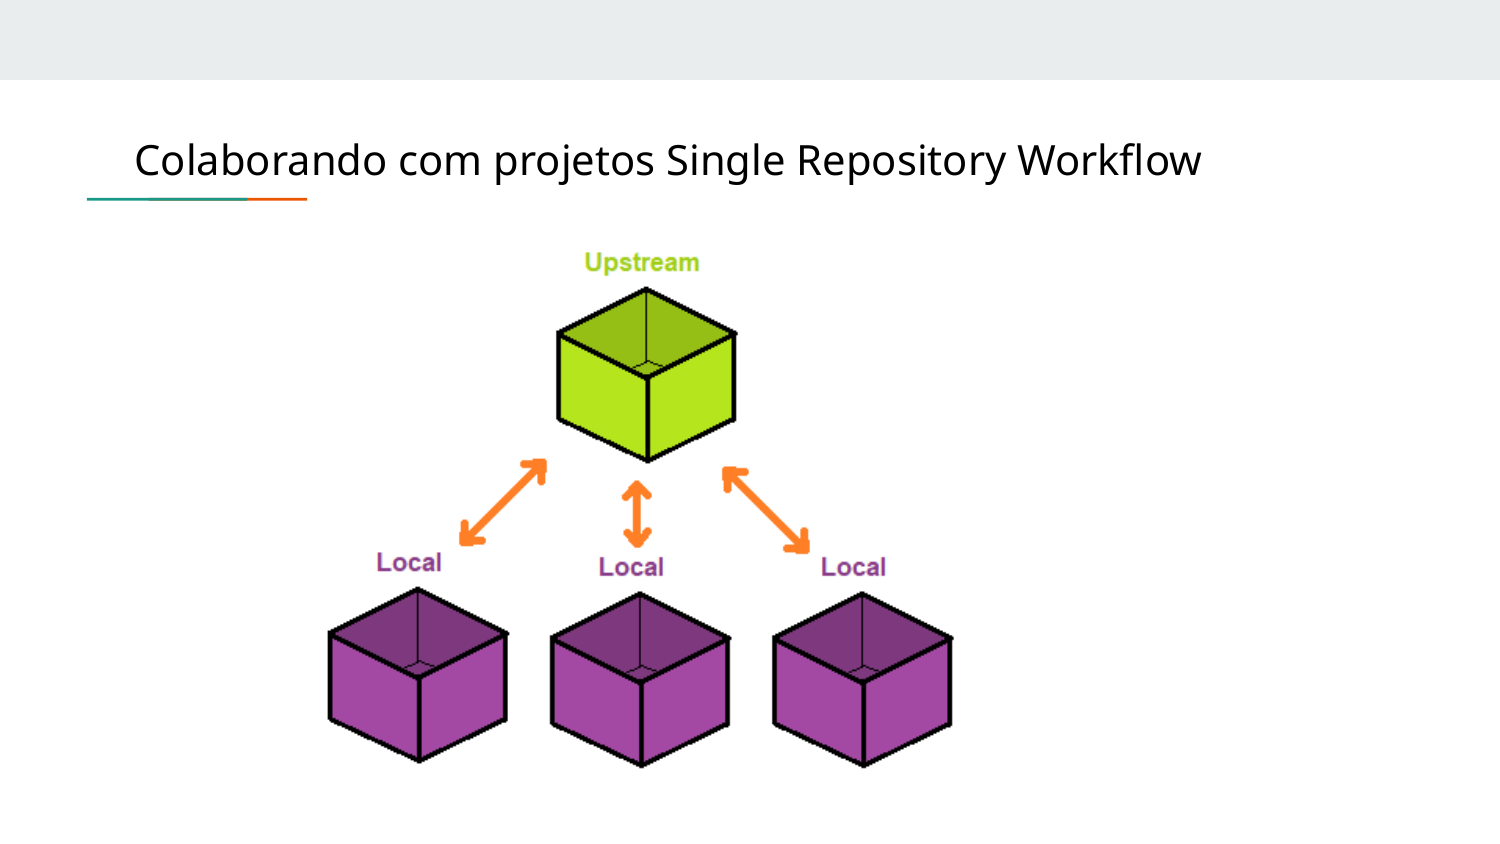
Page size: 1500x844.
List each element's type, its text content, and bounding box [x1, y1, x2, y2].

title Colaborando com projetos Single Repository Workflow [119, 93, 1381, 182]
picture [267, 211, 1051, 810]
